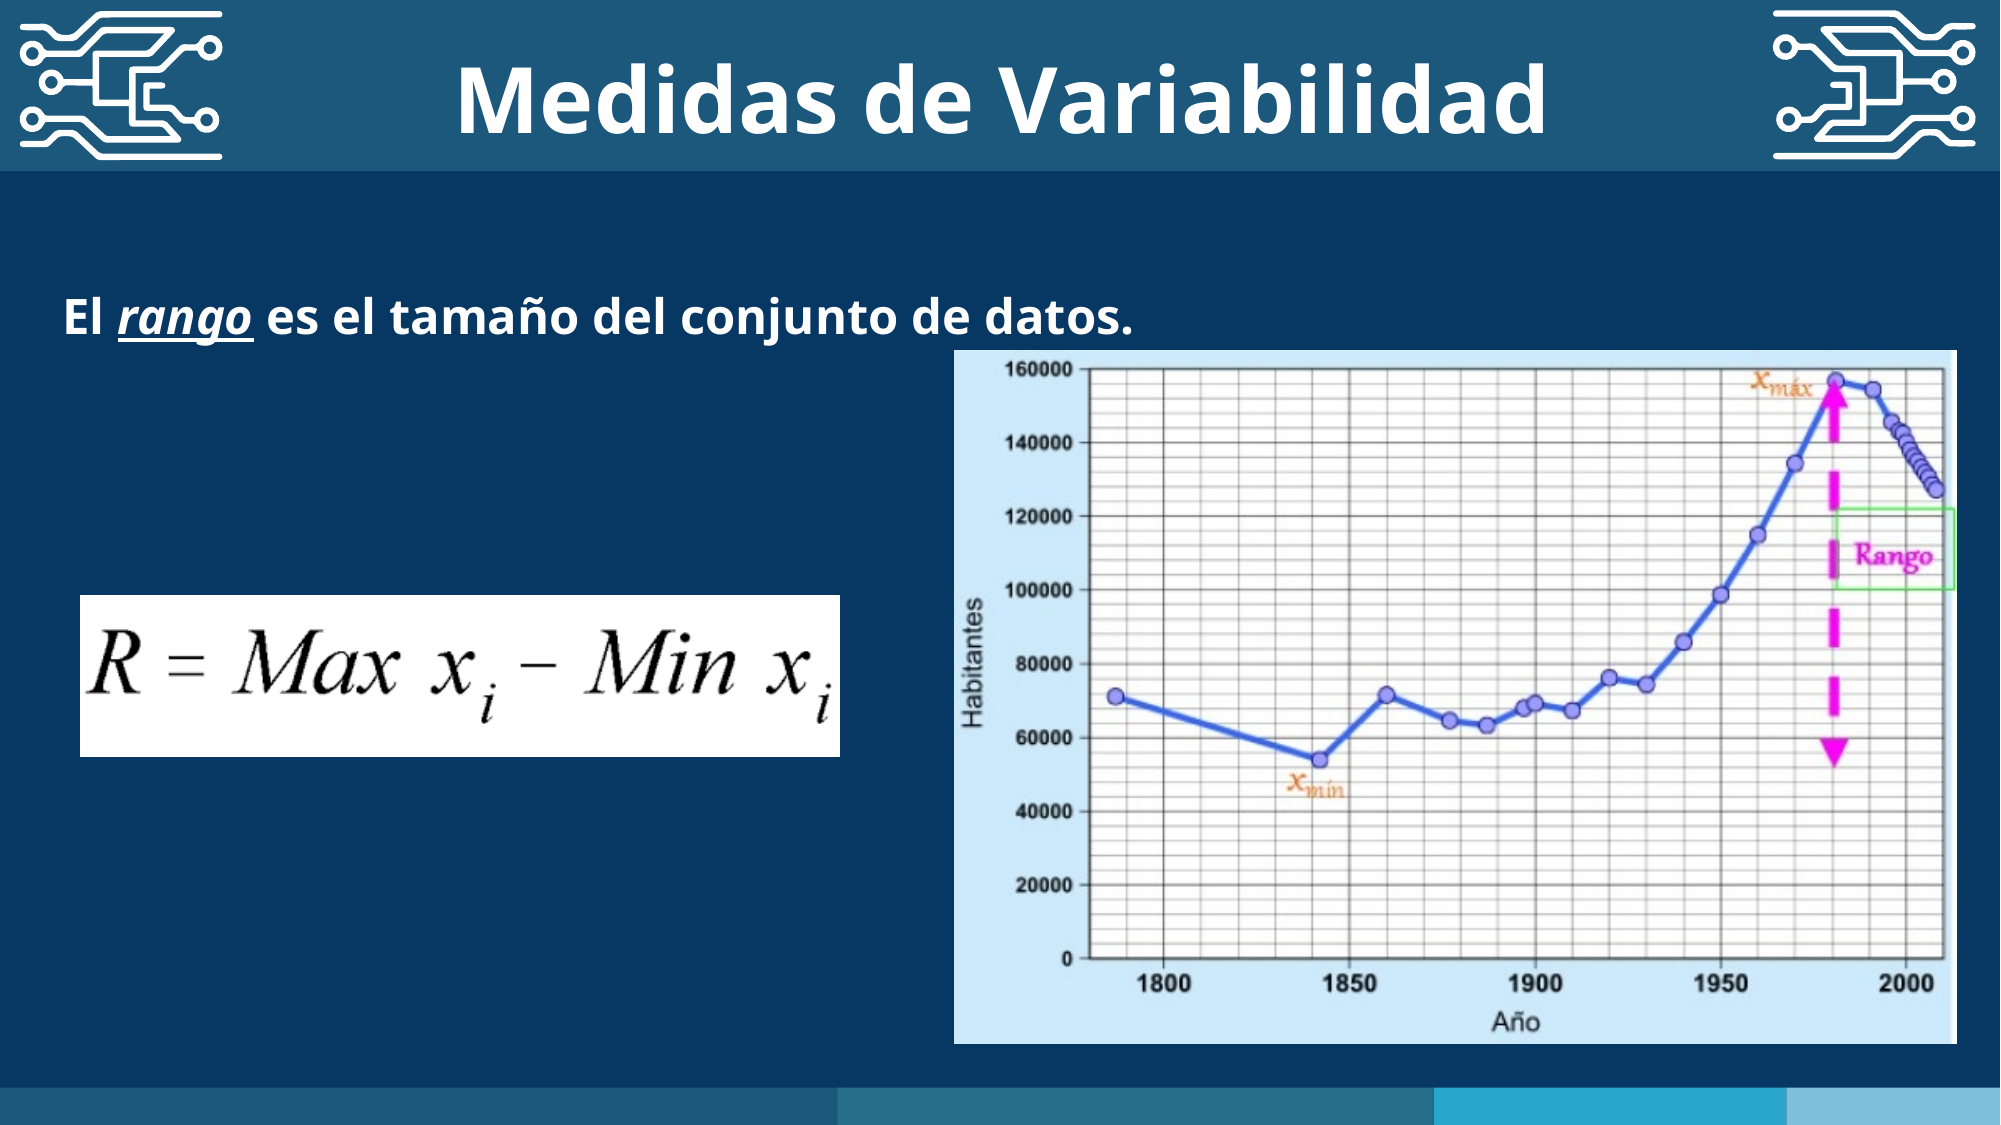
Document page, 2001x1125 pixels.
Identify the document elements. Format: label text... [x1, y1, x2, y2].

list Medidas de Variabilidad [53, 44, 1952, 164]
picture [79, 595, 840, 757]
picture [954, 349, 1958, 1044]
text_box El rango es el tamaño del conjunto de datos. [47, 231, 1957, 359]
